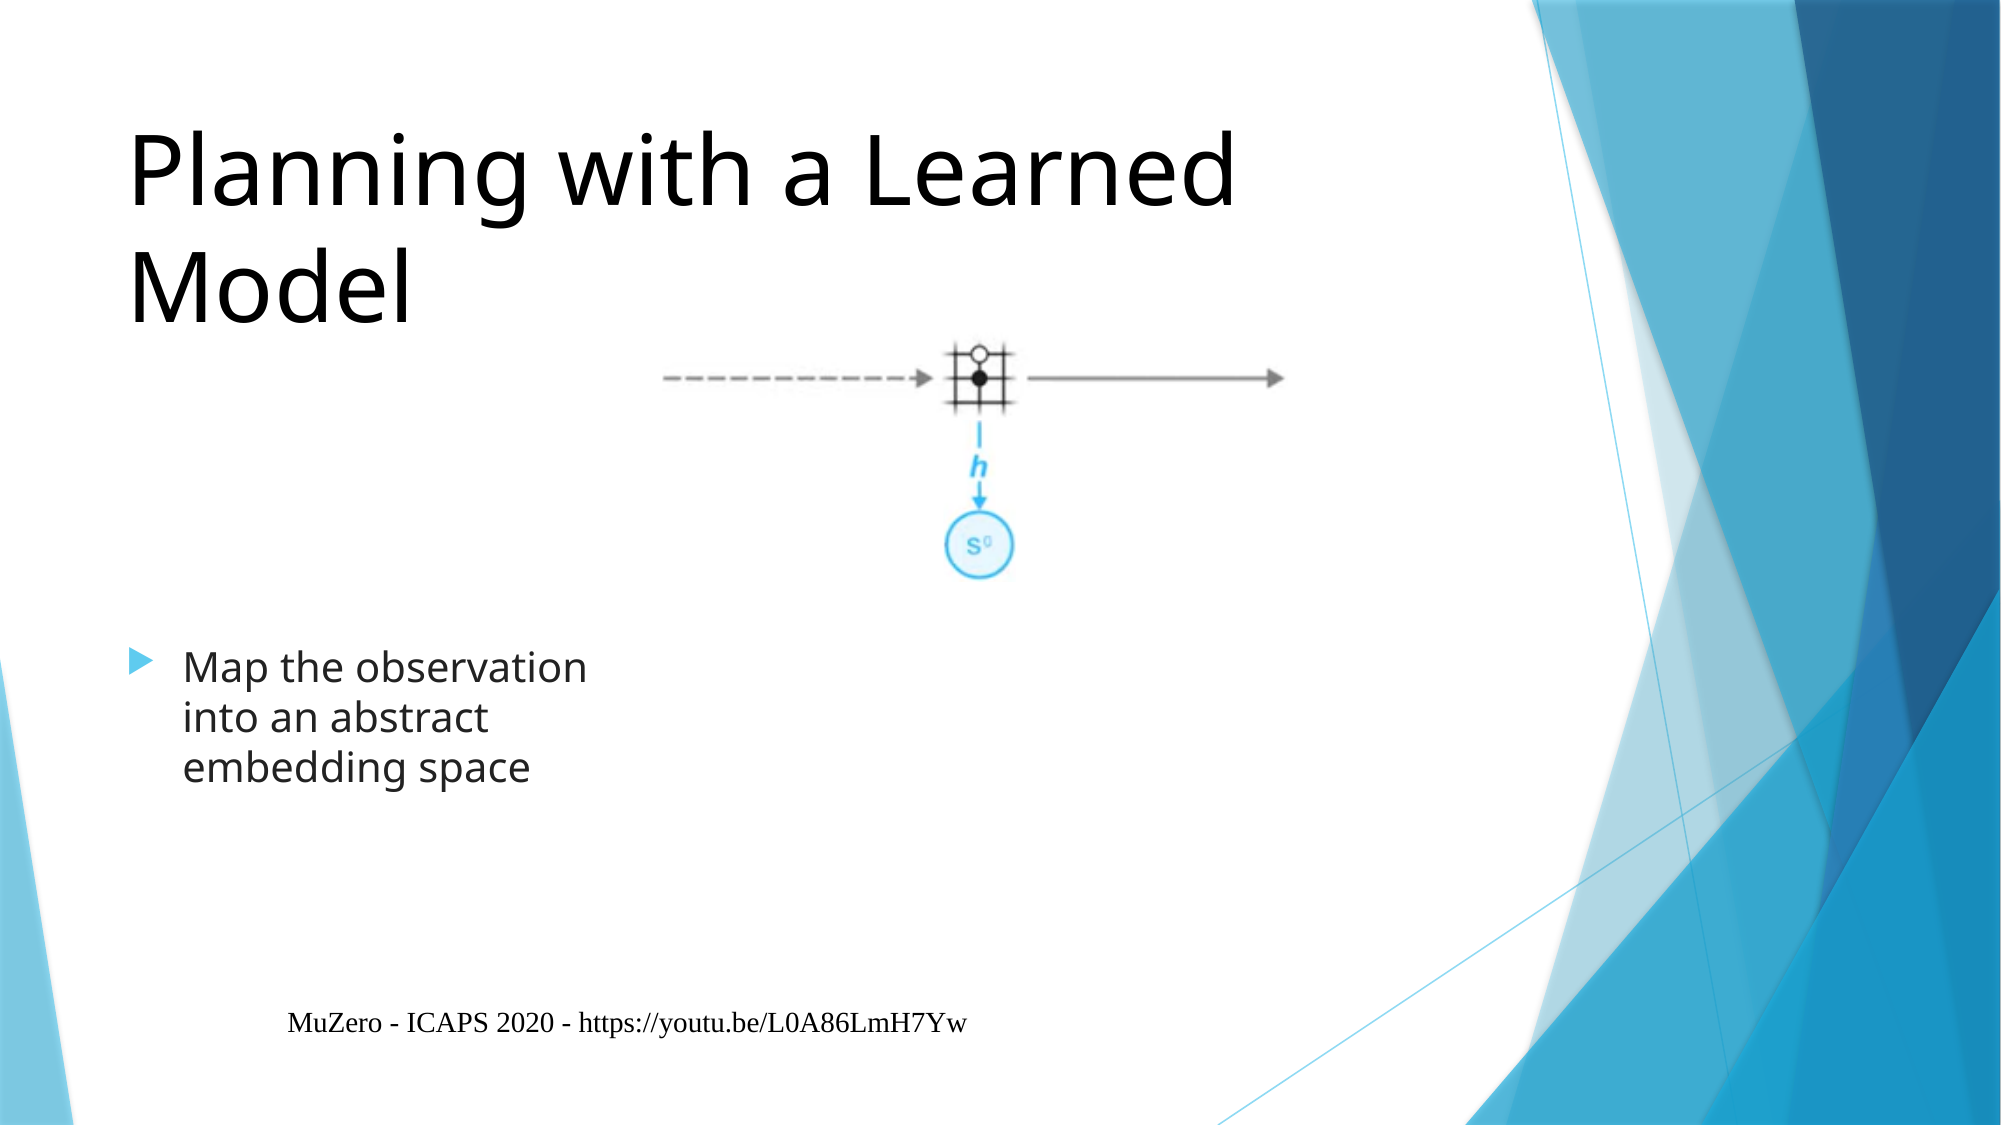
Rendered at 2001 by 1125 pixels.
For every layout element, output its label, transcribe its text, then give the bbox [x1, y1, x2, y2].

footer MuZero - ICAPS 2020 - https://youtu.be/L0A86LmH7Yw [111, 991, 1145, 1051]
title Planning with a Learned Model [111, 99, 1522, 211]
picture [661, 302, 1289, 582]
